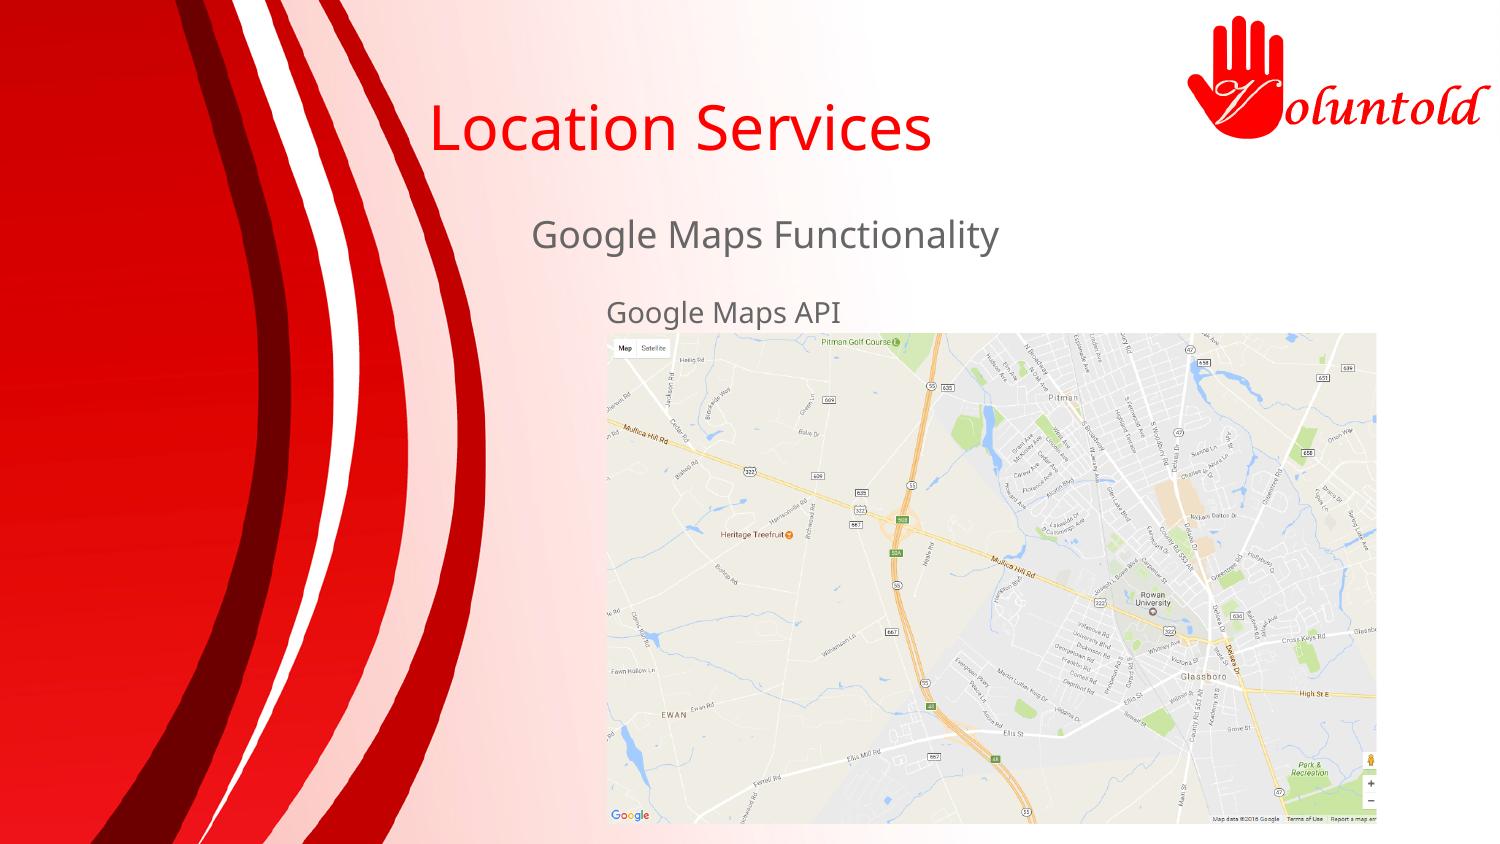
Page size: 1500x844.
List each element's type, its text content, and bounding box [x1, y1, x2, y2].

list Google Maps Functionality Google Maps API Geocoding API [478, 189, 1449, 750]
picture [0, 0, 1500, 844]
title Location Services [413, 72, 1449, 167]
